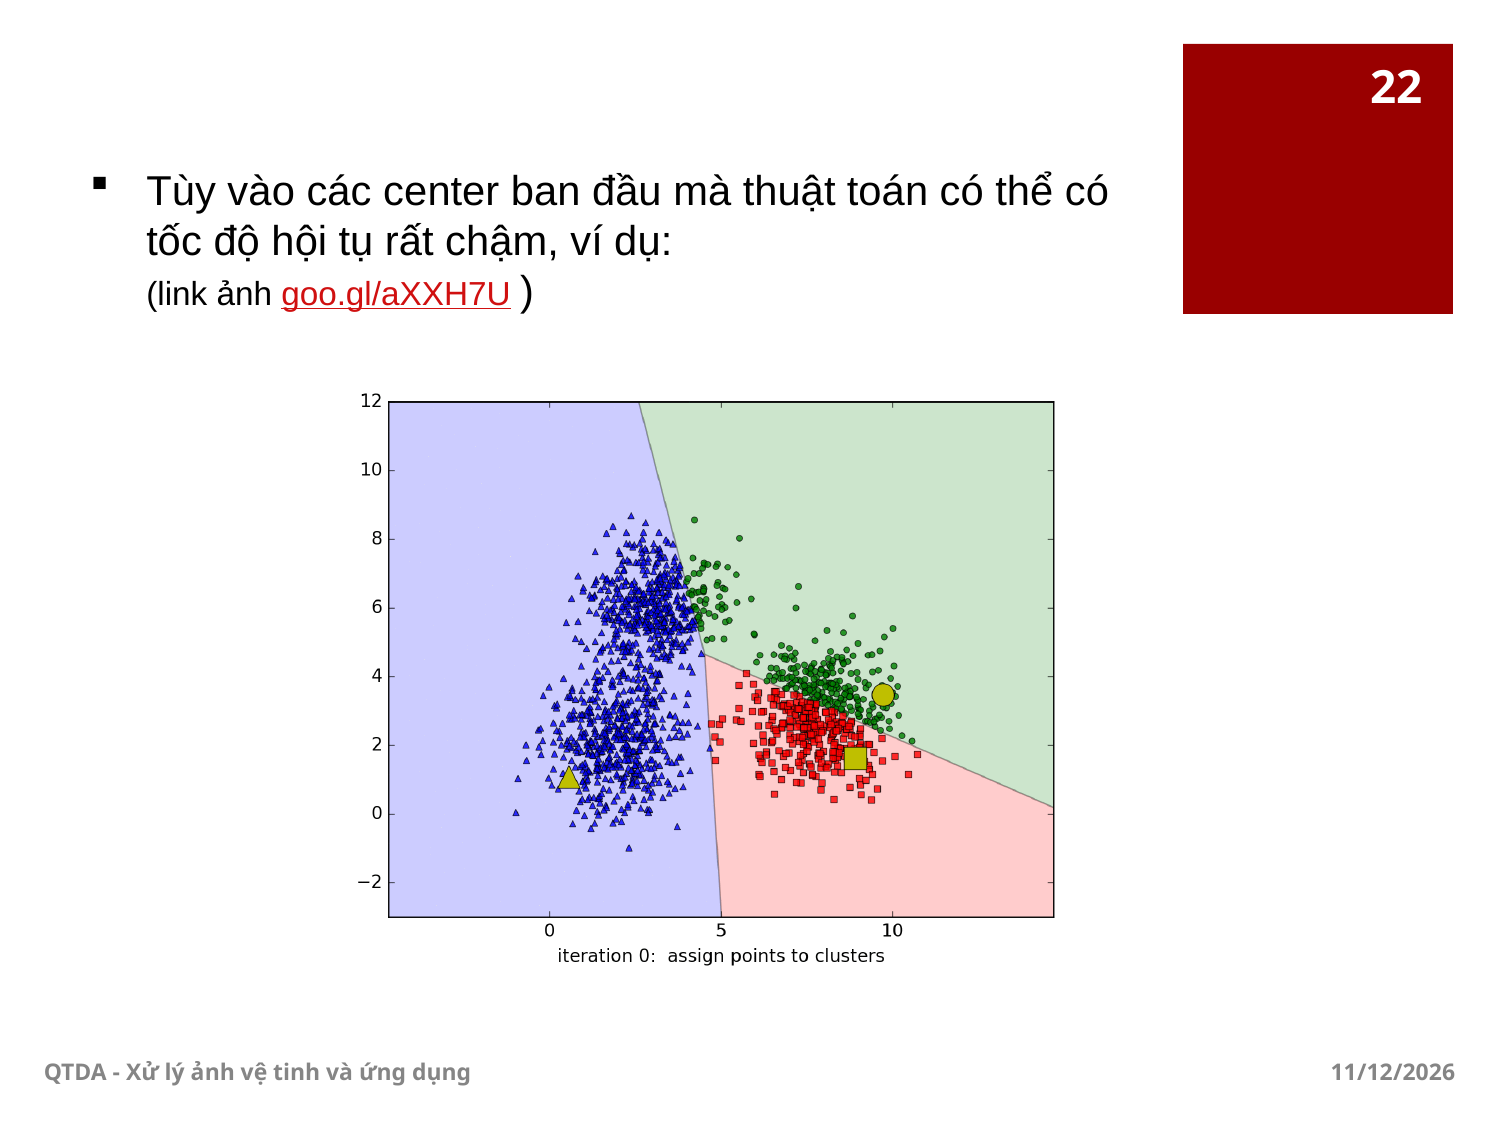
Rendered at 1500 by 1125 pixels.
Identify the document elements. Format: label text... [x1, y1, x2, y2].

title Tùy vào các center ban đầu mà thuật toán có thể có tốc độ hội tụ rất chậm, ví dụ: (link ảnh goo.gl/aXXH7U ) [75, 154, 1143, 372]
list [281, 337, 1139, 981]
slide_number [1183, 1042, 1471, 1103]
footer QTDA - Xử lý ảnh vệ tinh và ứng dụng [28, 1042, 1015, 1103]
slide_number 22 [1354, 59, 1438, 120]
